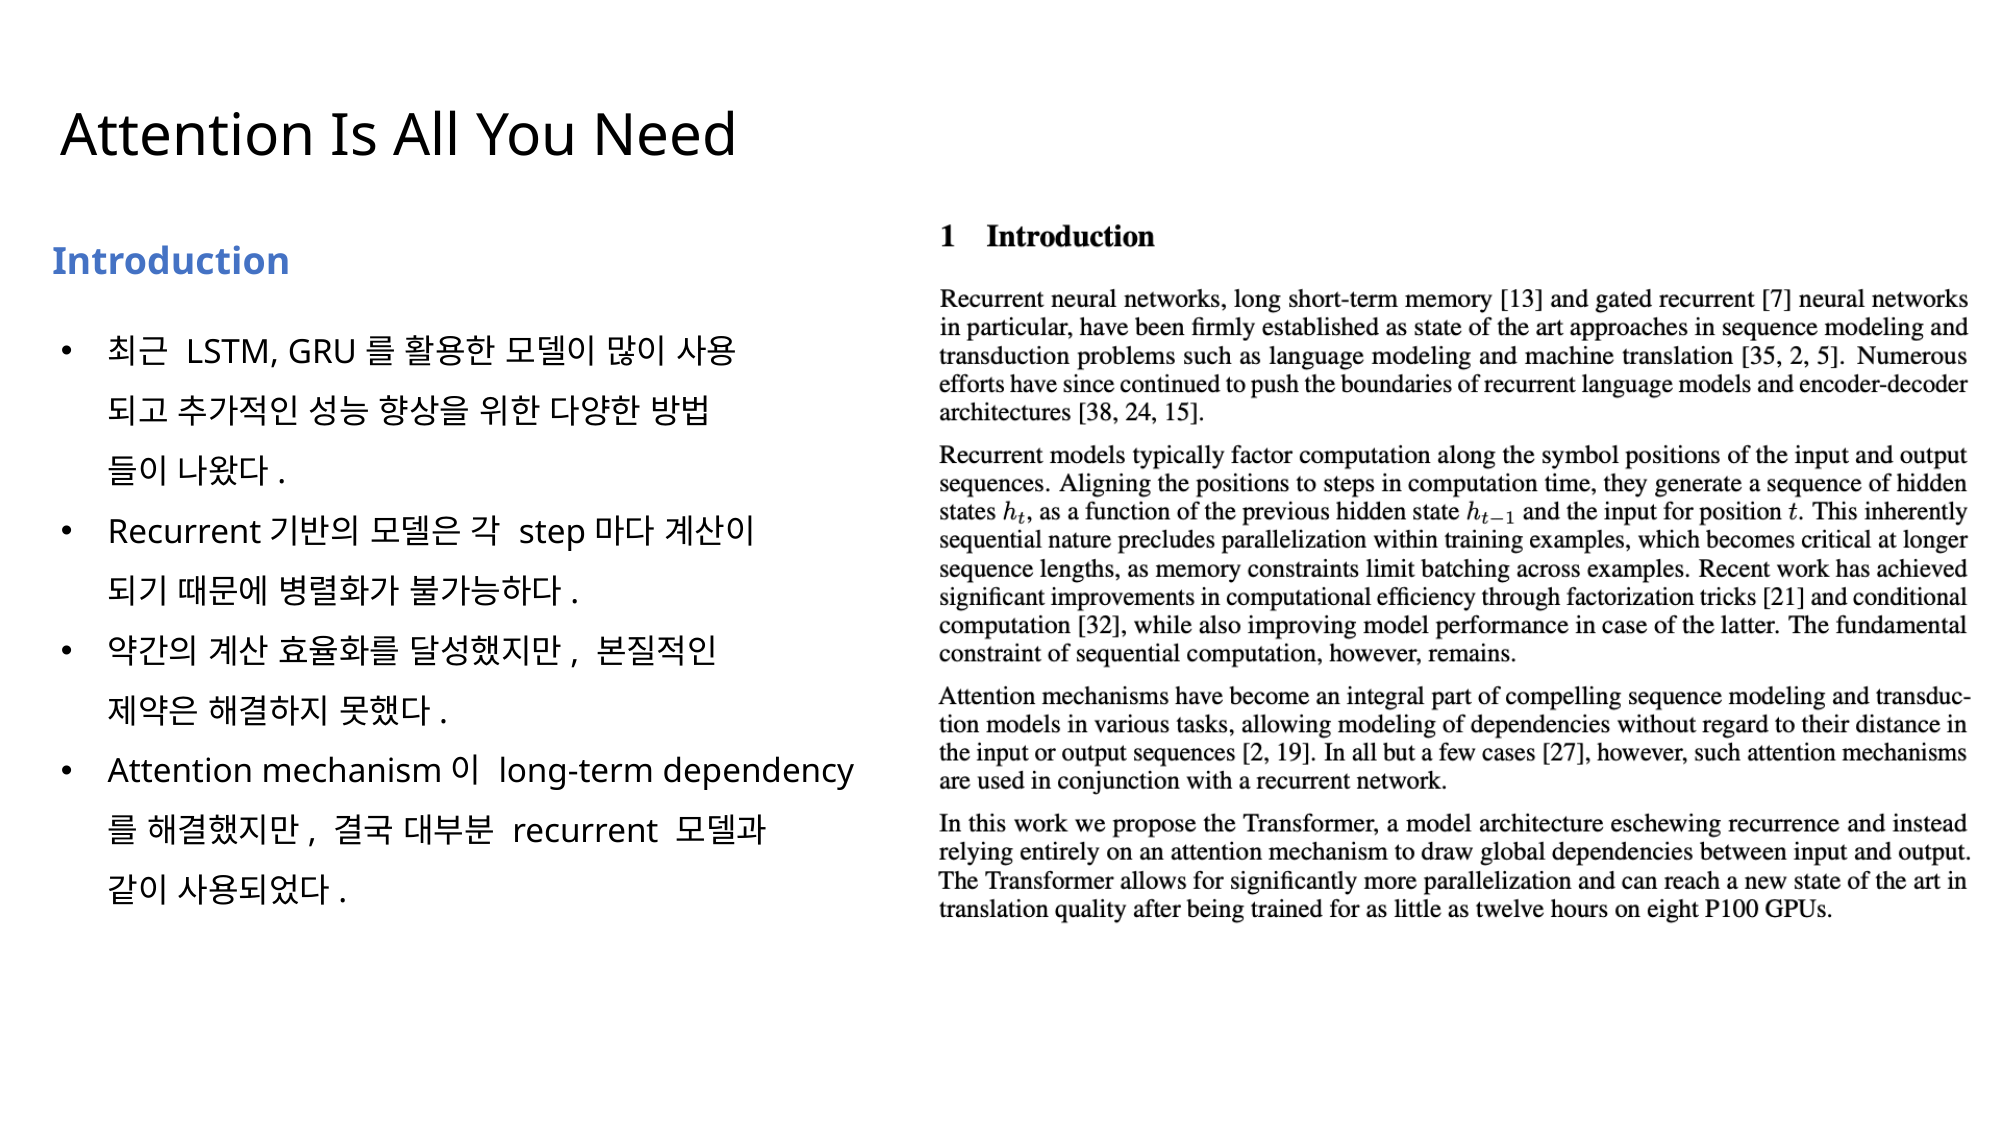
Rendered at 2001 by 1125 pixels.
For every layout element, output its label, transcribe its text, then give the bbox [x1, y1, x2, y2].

text_box Attention Is All You Need [45, 89, 754, 175]
text_box Introduction [37, 207, 306, 290]
picture [931, 214, 1977, 940]
text_box 최근 LSTM, GRU를 활용한 모델이 많이 사용 되고 추가적인 성능 향상을 위한 다양한 방법 들이 나왔다. Recurrent기반의 모델은 각 step마다 계산이 되기 때문에 병렬화가 불가능하다. 약간의 계산 효율화를 달성했지만, 본질적인 제약은 해결하지 못했다. Attention mechanism이 long-term dependency 를 해결했지만, 결국 대부분 recurrent 모델과 같이 사용되었다. [46, 303, 870, 917]
